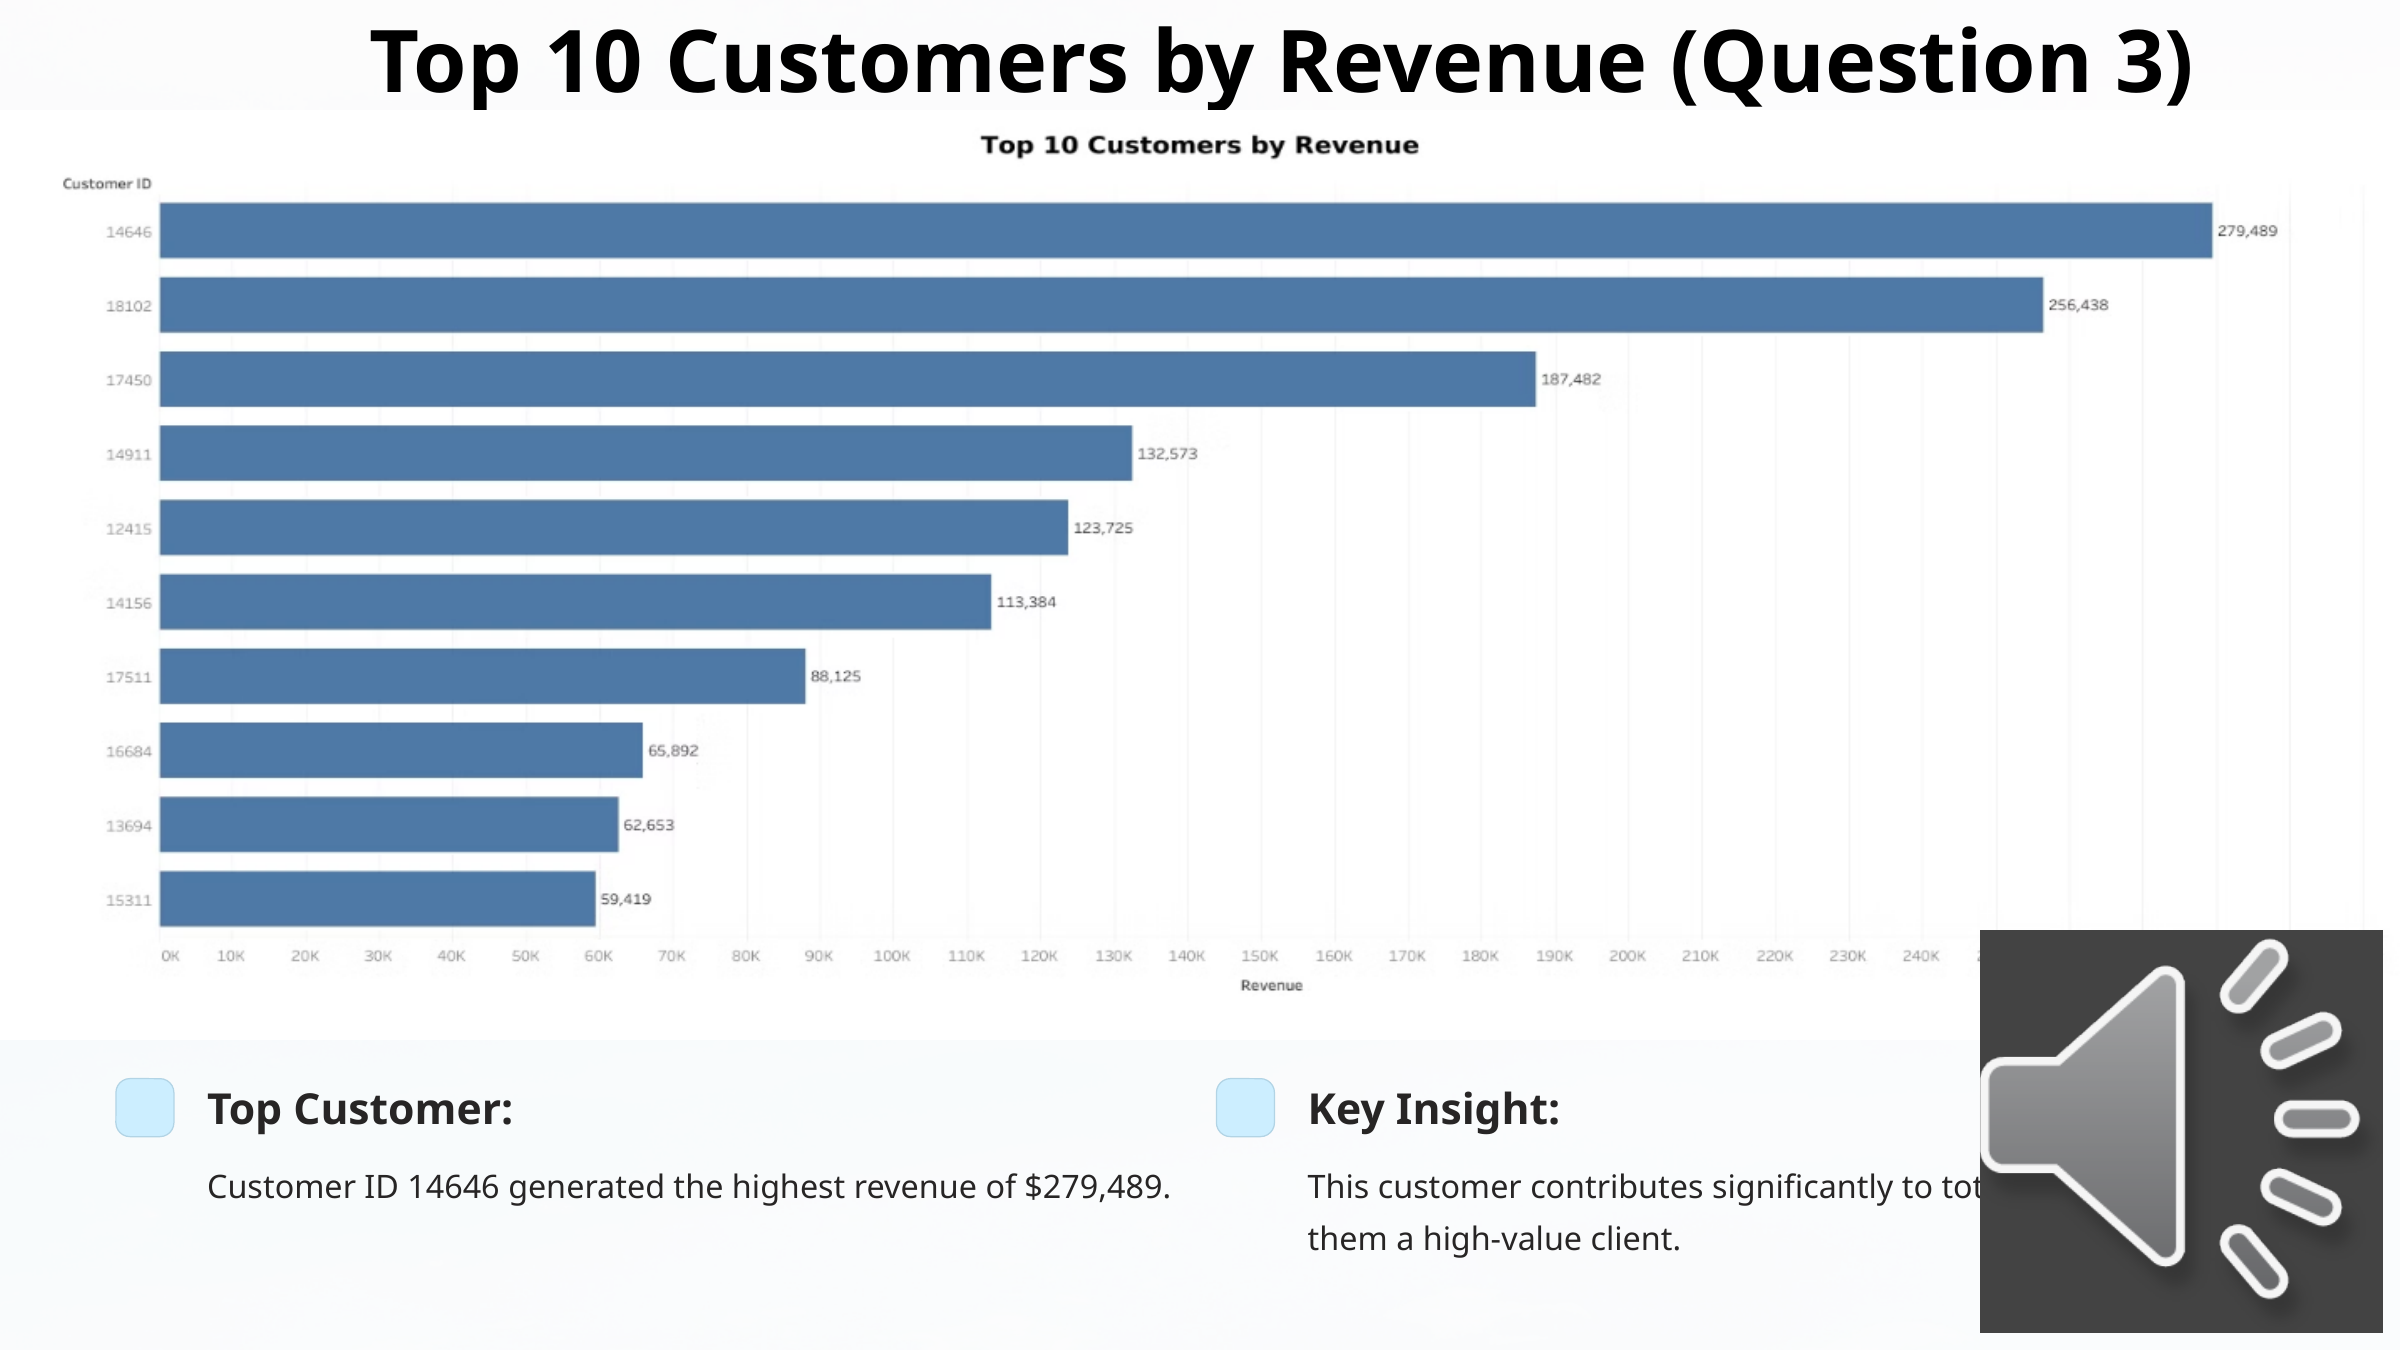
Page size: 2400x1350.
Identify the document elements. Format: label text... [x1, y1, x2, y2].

text_box [1216, 1078, 1275, 1137]
text_box This customer contributes significantly to total revenue, making them a high-value client. [1307, 1152, 1978, 1259]
text_box [115, 1078, 174, 1137]
text_box Top 10 Customers by Revenue (Question 3) [370, 1, 2064, 110]
text_box Customer ID 14646 generated the highest revenue of $279,489. [207, 1152, 1184, 1259]
text_box Key Insight: [1307, 1078, 1743, 1133]
picture [0, 110, 2400, 1334]
text_box Top Customer: [207, 1078, 642, 1133]
